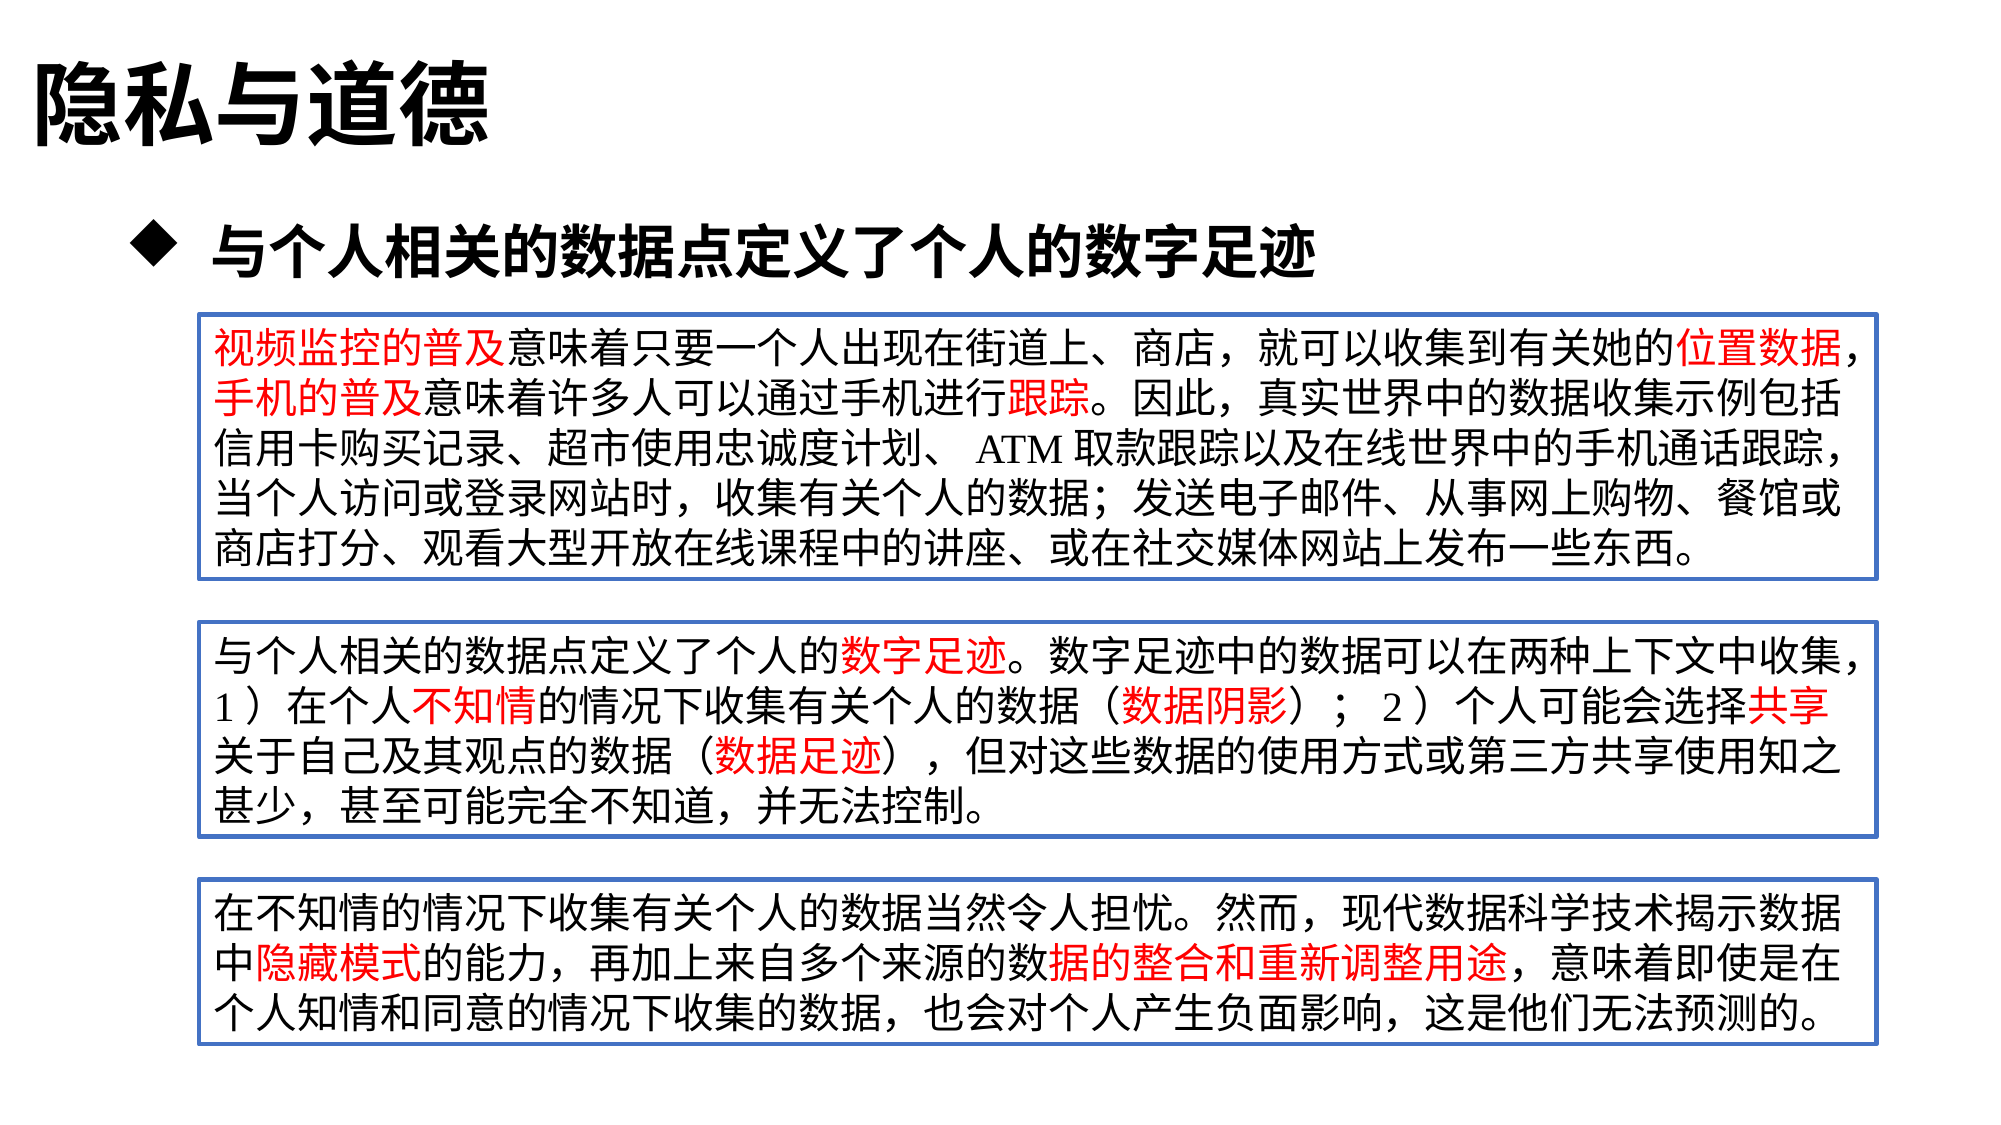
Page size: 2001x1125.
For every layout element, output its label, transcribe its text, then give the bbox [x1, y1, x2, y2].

text_box 与个人相关的数据点定义了个人的数字足迹 [110, 190, 1863, 293]
text_box 与个人相关的数据点定义了个人的数字足迹。数字足迹中的数据可以在两种上下文中收集，1）在个人不知情的情况下收集有关个人的数据（数据阴影）；2）个人可能会选择共享关于自己及其观点的数据（数据足迹），但对这些数据的使用方式或第三方共享使用知之甚少，甚至可能完全不知道，并无法控制。 [199, 622, 1877, 837]
text_box 视频监控的普及意味着只要一个人出现在街道上、商店，就可以收集到有关她的位置数据，手机的普及意味着许多人可以通过手机进行跟踪。因此，真实世界中的数据收集示例包括信用卡购买记录、超市使用忠诚度计划、ATM取款跟踪以及在线世界中的手机通话跟踪，当个人访问或登录网站时，收集有关个人的数据；发送电子邮件、从事网上购物、餐馆或商店打分、观看大型开放在线课程中的讲座、或在社交媒体网站上发布一些东西。 [199, 314, 1877, 580]
text_box 隐私与道德 [16, 0, 1742, 218]
text_box 在不知情的情况下收集有关个人的数据当然令人担忧。然而，现代数据科学技术揭示数据中隐藏模式的能力，再加上来自多个来源的数据的整合和重新调整用途，意味着即使是在个人知情和同意的情况下收集的数据，也会对个人产生负面影响，这是他们无法预测的。 [199, 879, 1877, 1045]
